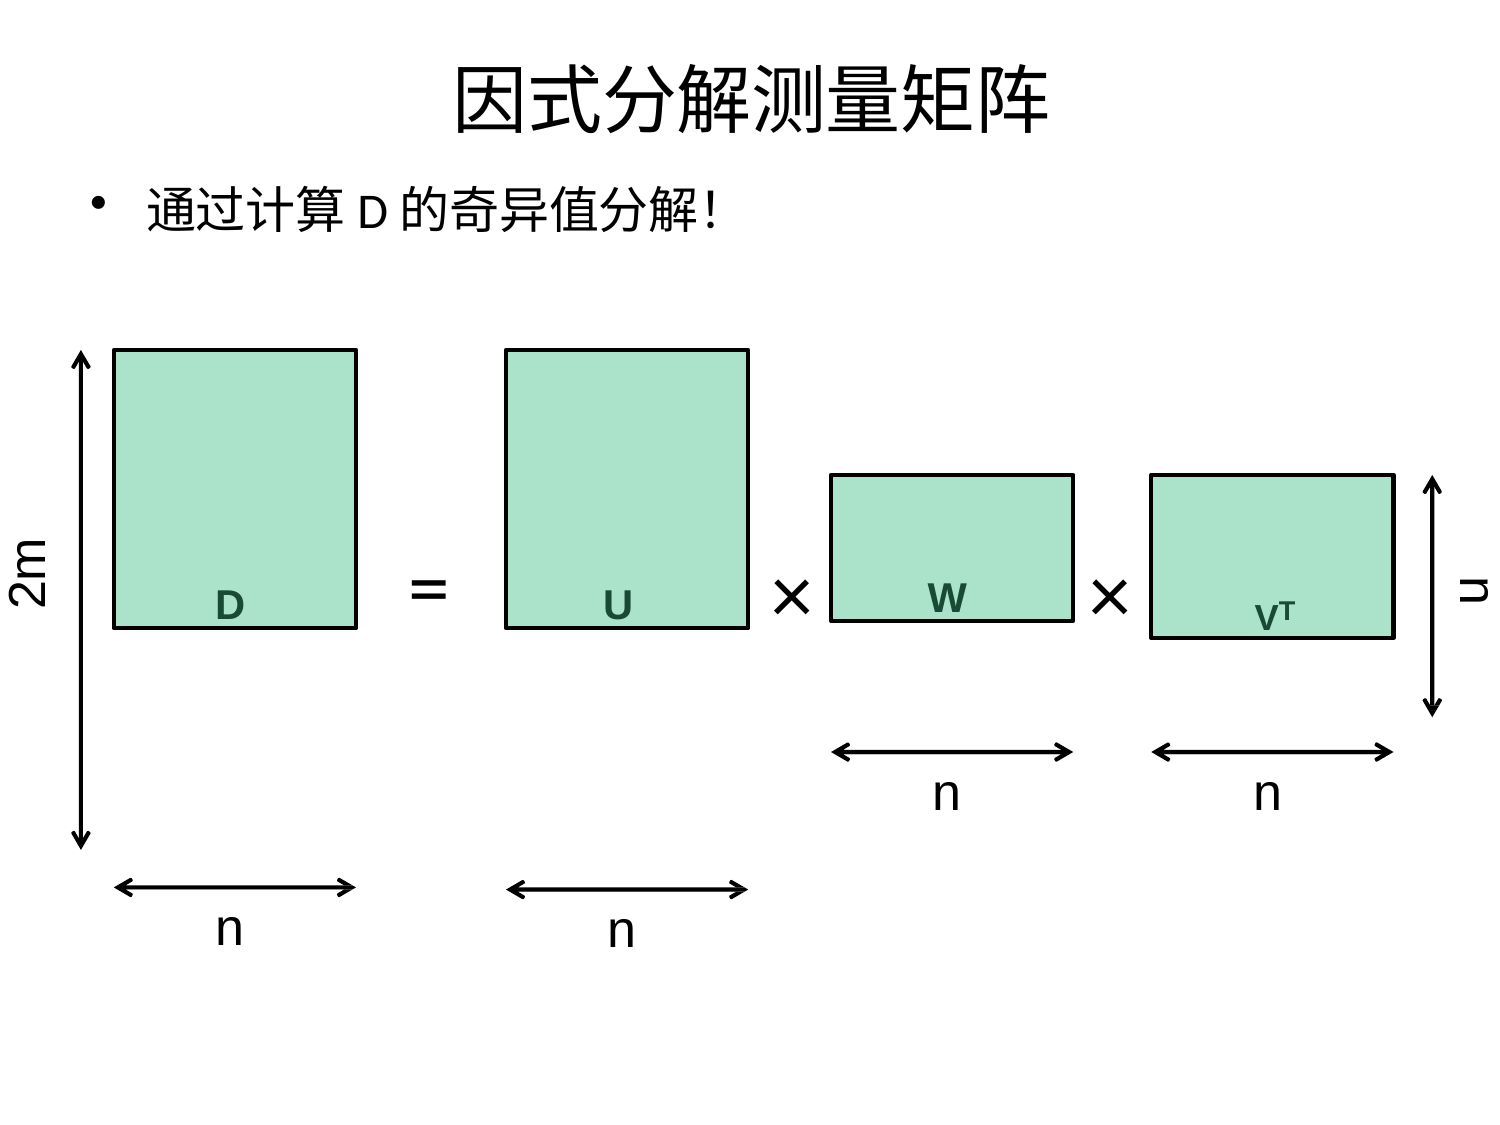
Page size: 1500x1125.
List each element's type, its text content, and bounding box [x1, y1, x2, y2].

text_box [113, 877, 357, 898]
text_box [71, 349, 91, 850]
text_box W [831, 474, 1074, 621]
text_box [1422, 474, 1442, 718]
text_box n [1447, 574, 1500, 608]
text_box n [1251, 756, 1285, 821]
text_box VT [1151, 474, 1394, 638]
text_box n [605, 893, 640, 959]
text_box [831, 742, 1074, 762]
text_box × [1087, 537, 1134, 640]
text_box U [505, 350, 749, 629]
text_box [1151, 742, 1394, 762]
text_box 通过计算D的奇异值分解！ [87, 176, 192, 239]
text_box n [213, 891, 247, 957]
text_box = [406, 531, 453, 634]
text_box × [769, 537, 815, 640]
title 因式分解测量矩阵 [192, 50, 1308, 240]
text_box [505, 879, 749, 900]
text_box D [113, 350, 357, 629]
text_box n [930, 756, 965, 821]
text_box 2m [0, 535, 59, 613]
